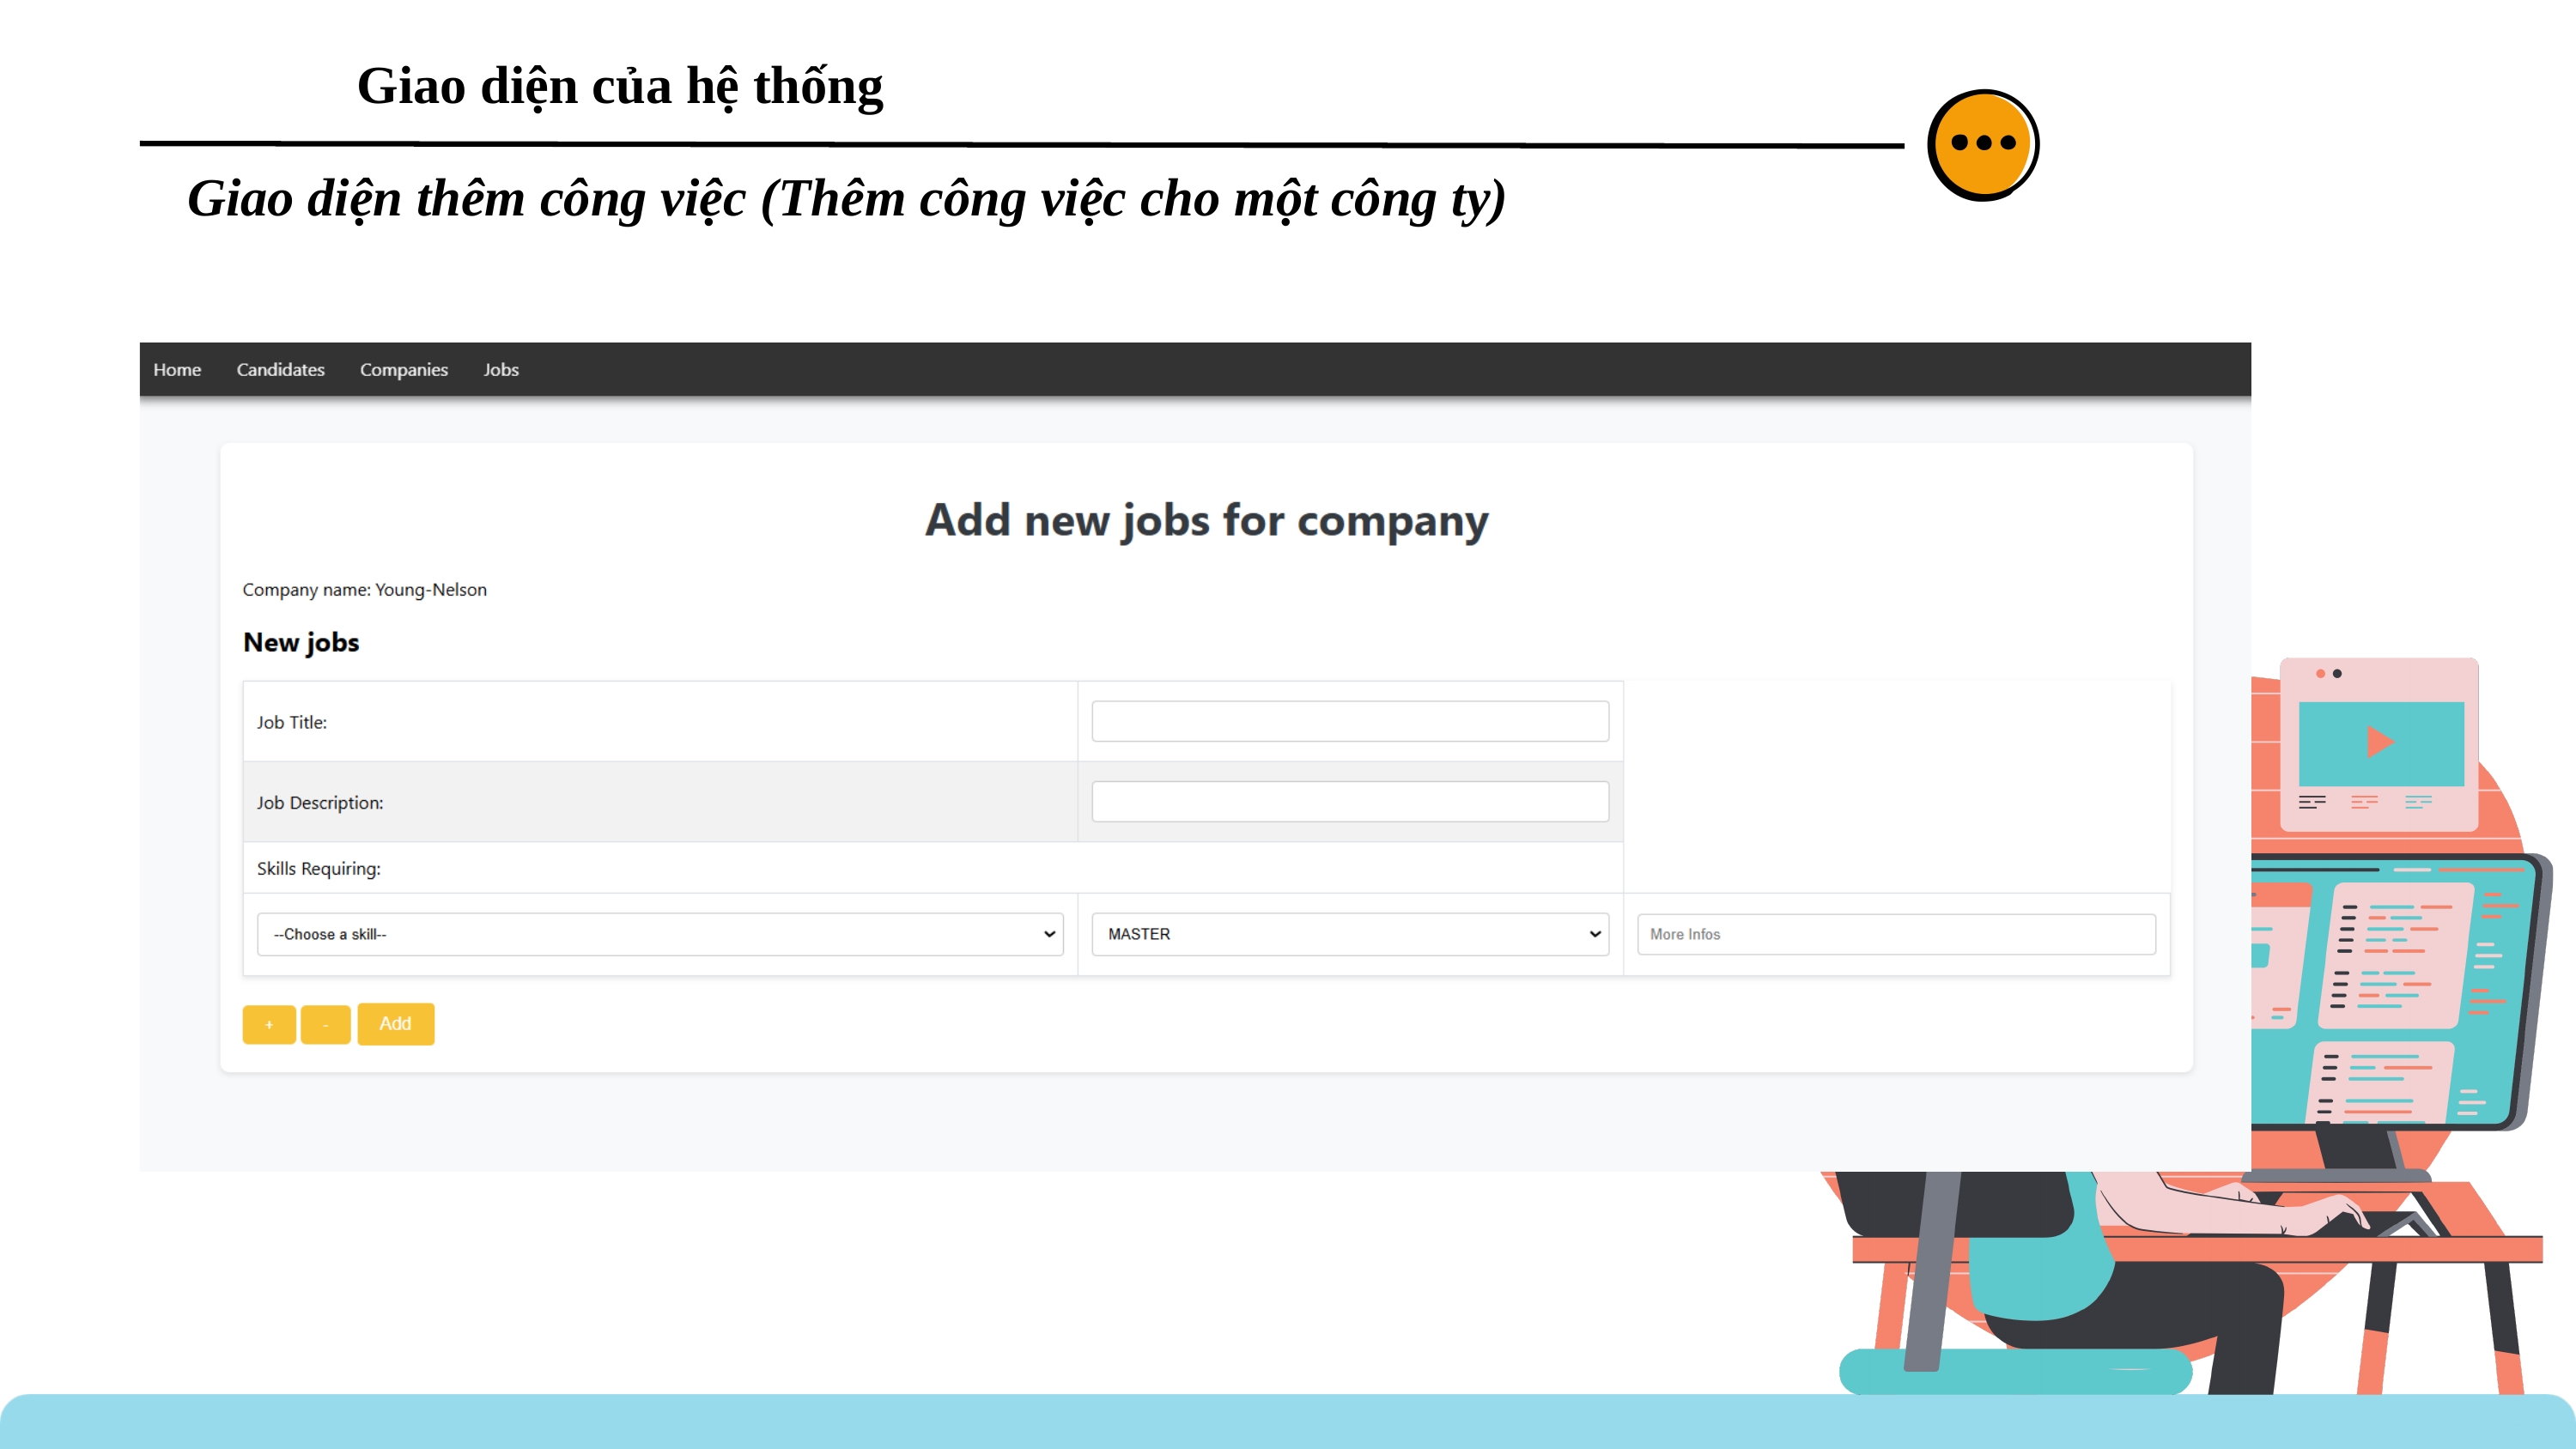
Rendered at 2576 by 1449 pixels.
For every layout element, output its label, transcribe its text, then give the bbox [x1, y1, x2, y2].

text_box [1755, 658, 2554, 1395]
text_box [0, 1394, 2576, 1449]
text_box [139, 343, 2251, 1172]
text_box Giao diện thêm công việc (Thêm công việc cho một công ty) [139, 151, 1558, 227]
text_box Giao diện của hệ thống [144, 39, 1111, 114]
text_box [1925, 88, 2050, 202]
